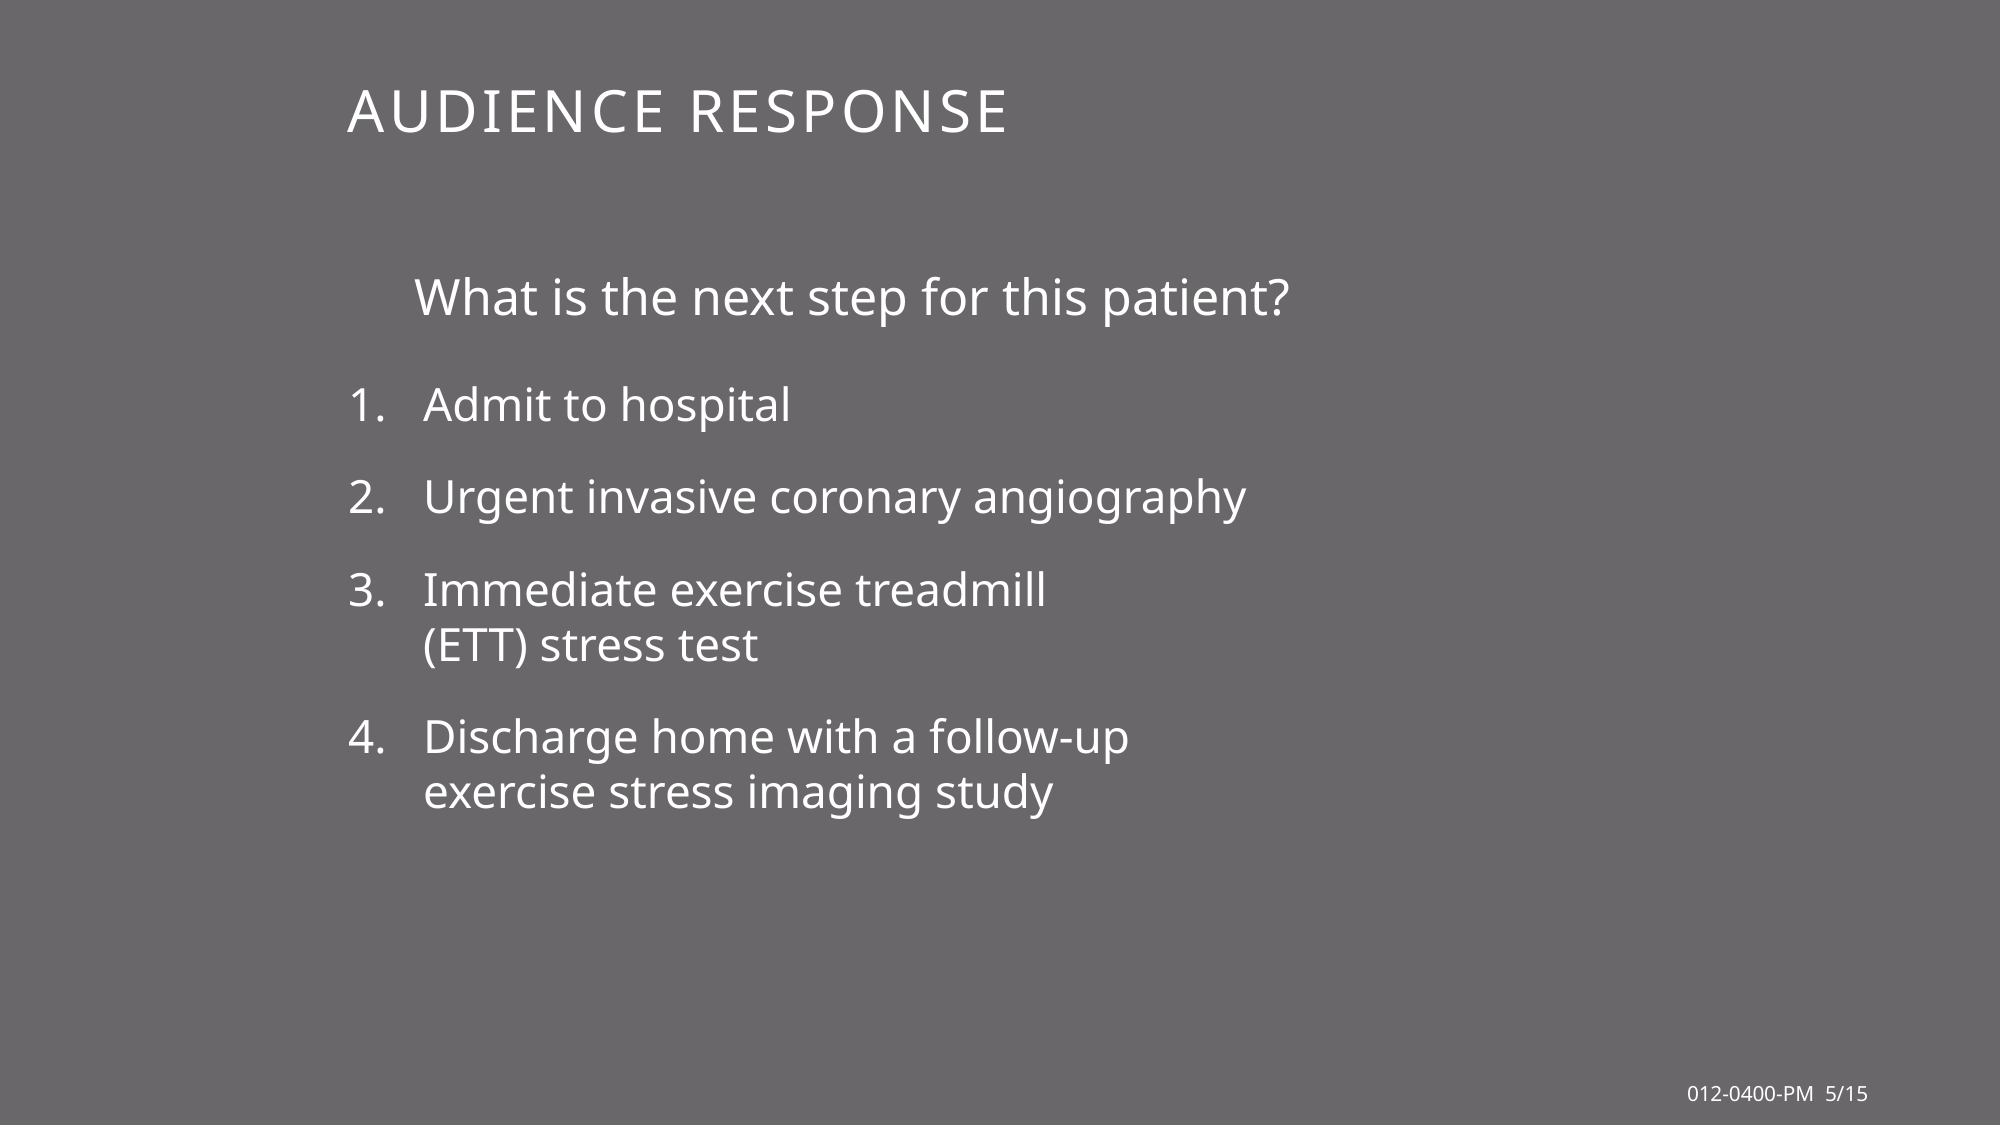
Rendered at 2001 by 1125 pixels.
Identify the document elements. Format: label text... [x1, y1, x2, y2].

list What is the next step for this patient? Admit to hospital Urgent invasive coronary angiography Immediate exercise treadmill (ETT) stress test Discharge home with a follow-up exercise stress imaging study [237, 204, 1417, 879]
title Audience response [332, 15, 1902, 203]
